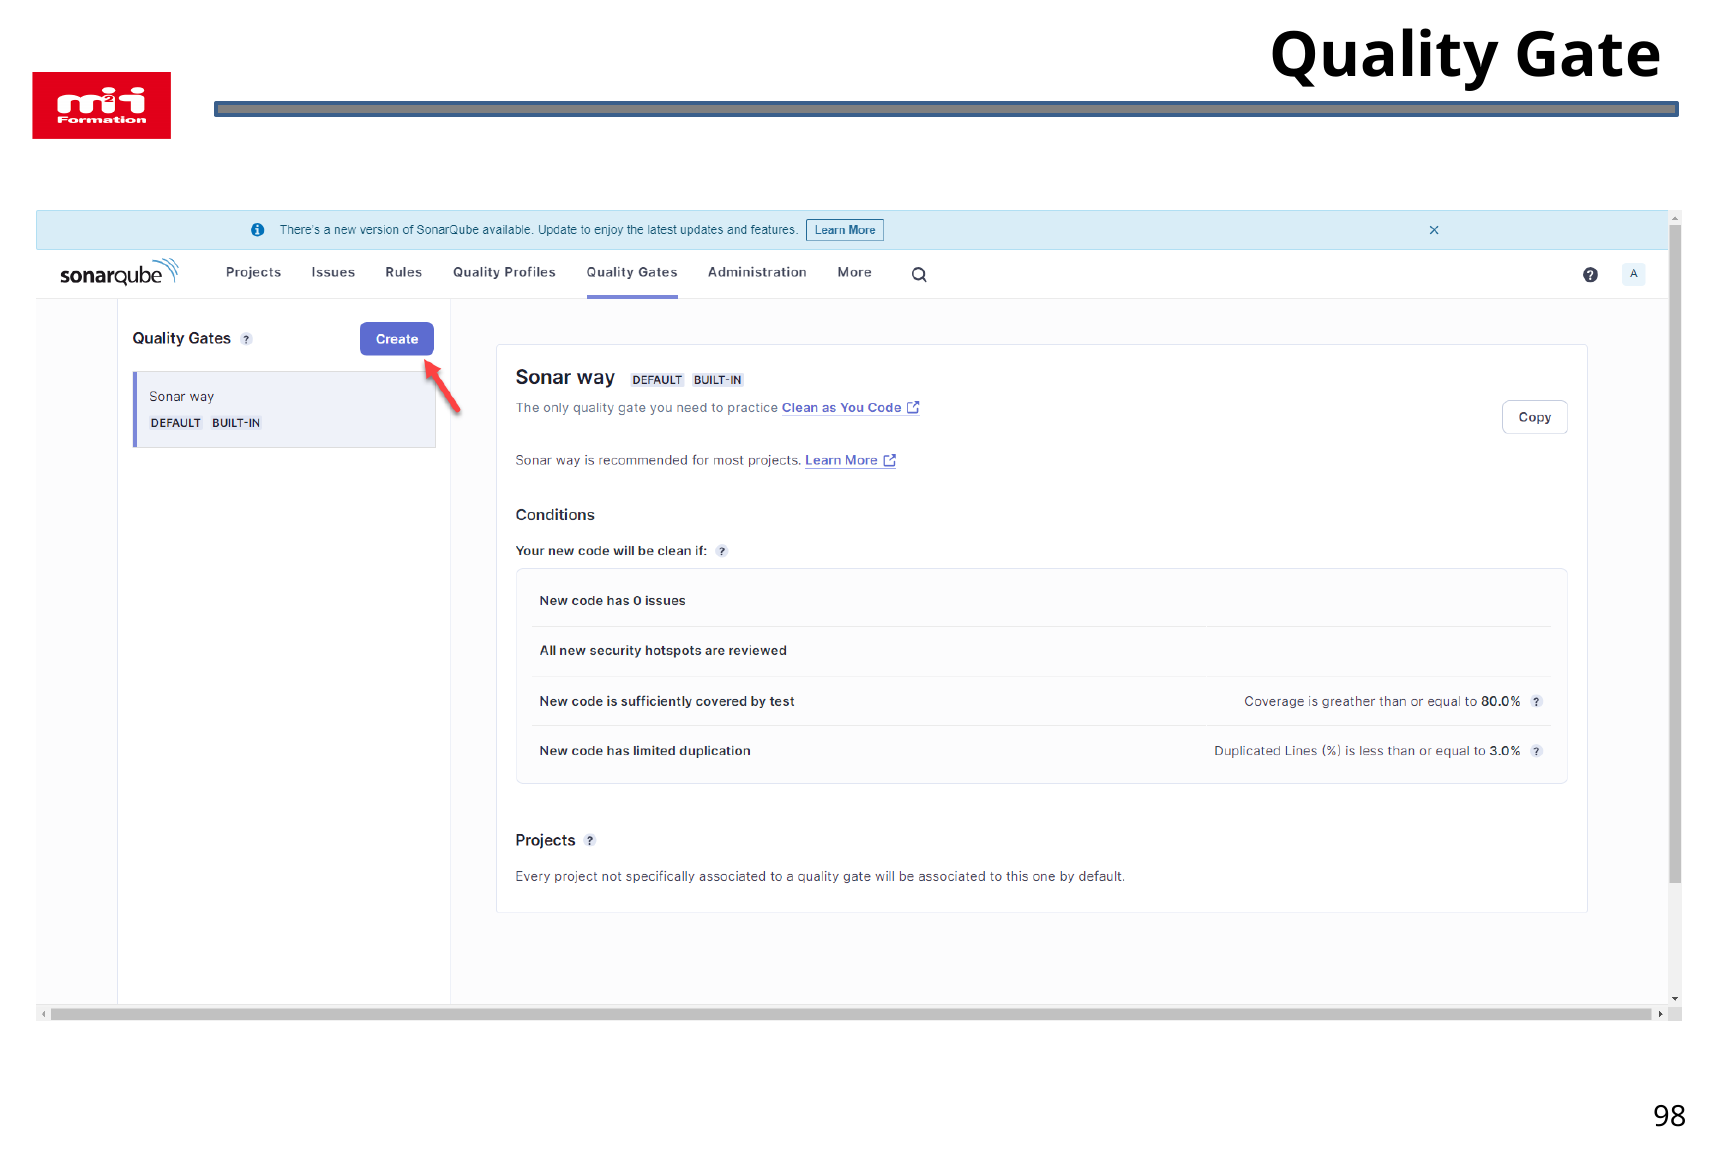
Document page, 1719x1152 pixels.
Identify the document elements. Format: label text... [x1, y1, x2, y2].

title Quality Gate [130, 7, 1678, 91]
slide_number 98 [1620, 1090, 1719, 1152]
picture [32, 71, 171, 139]
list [36, 210, 1682, 1021]
